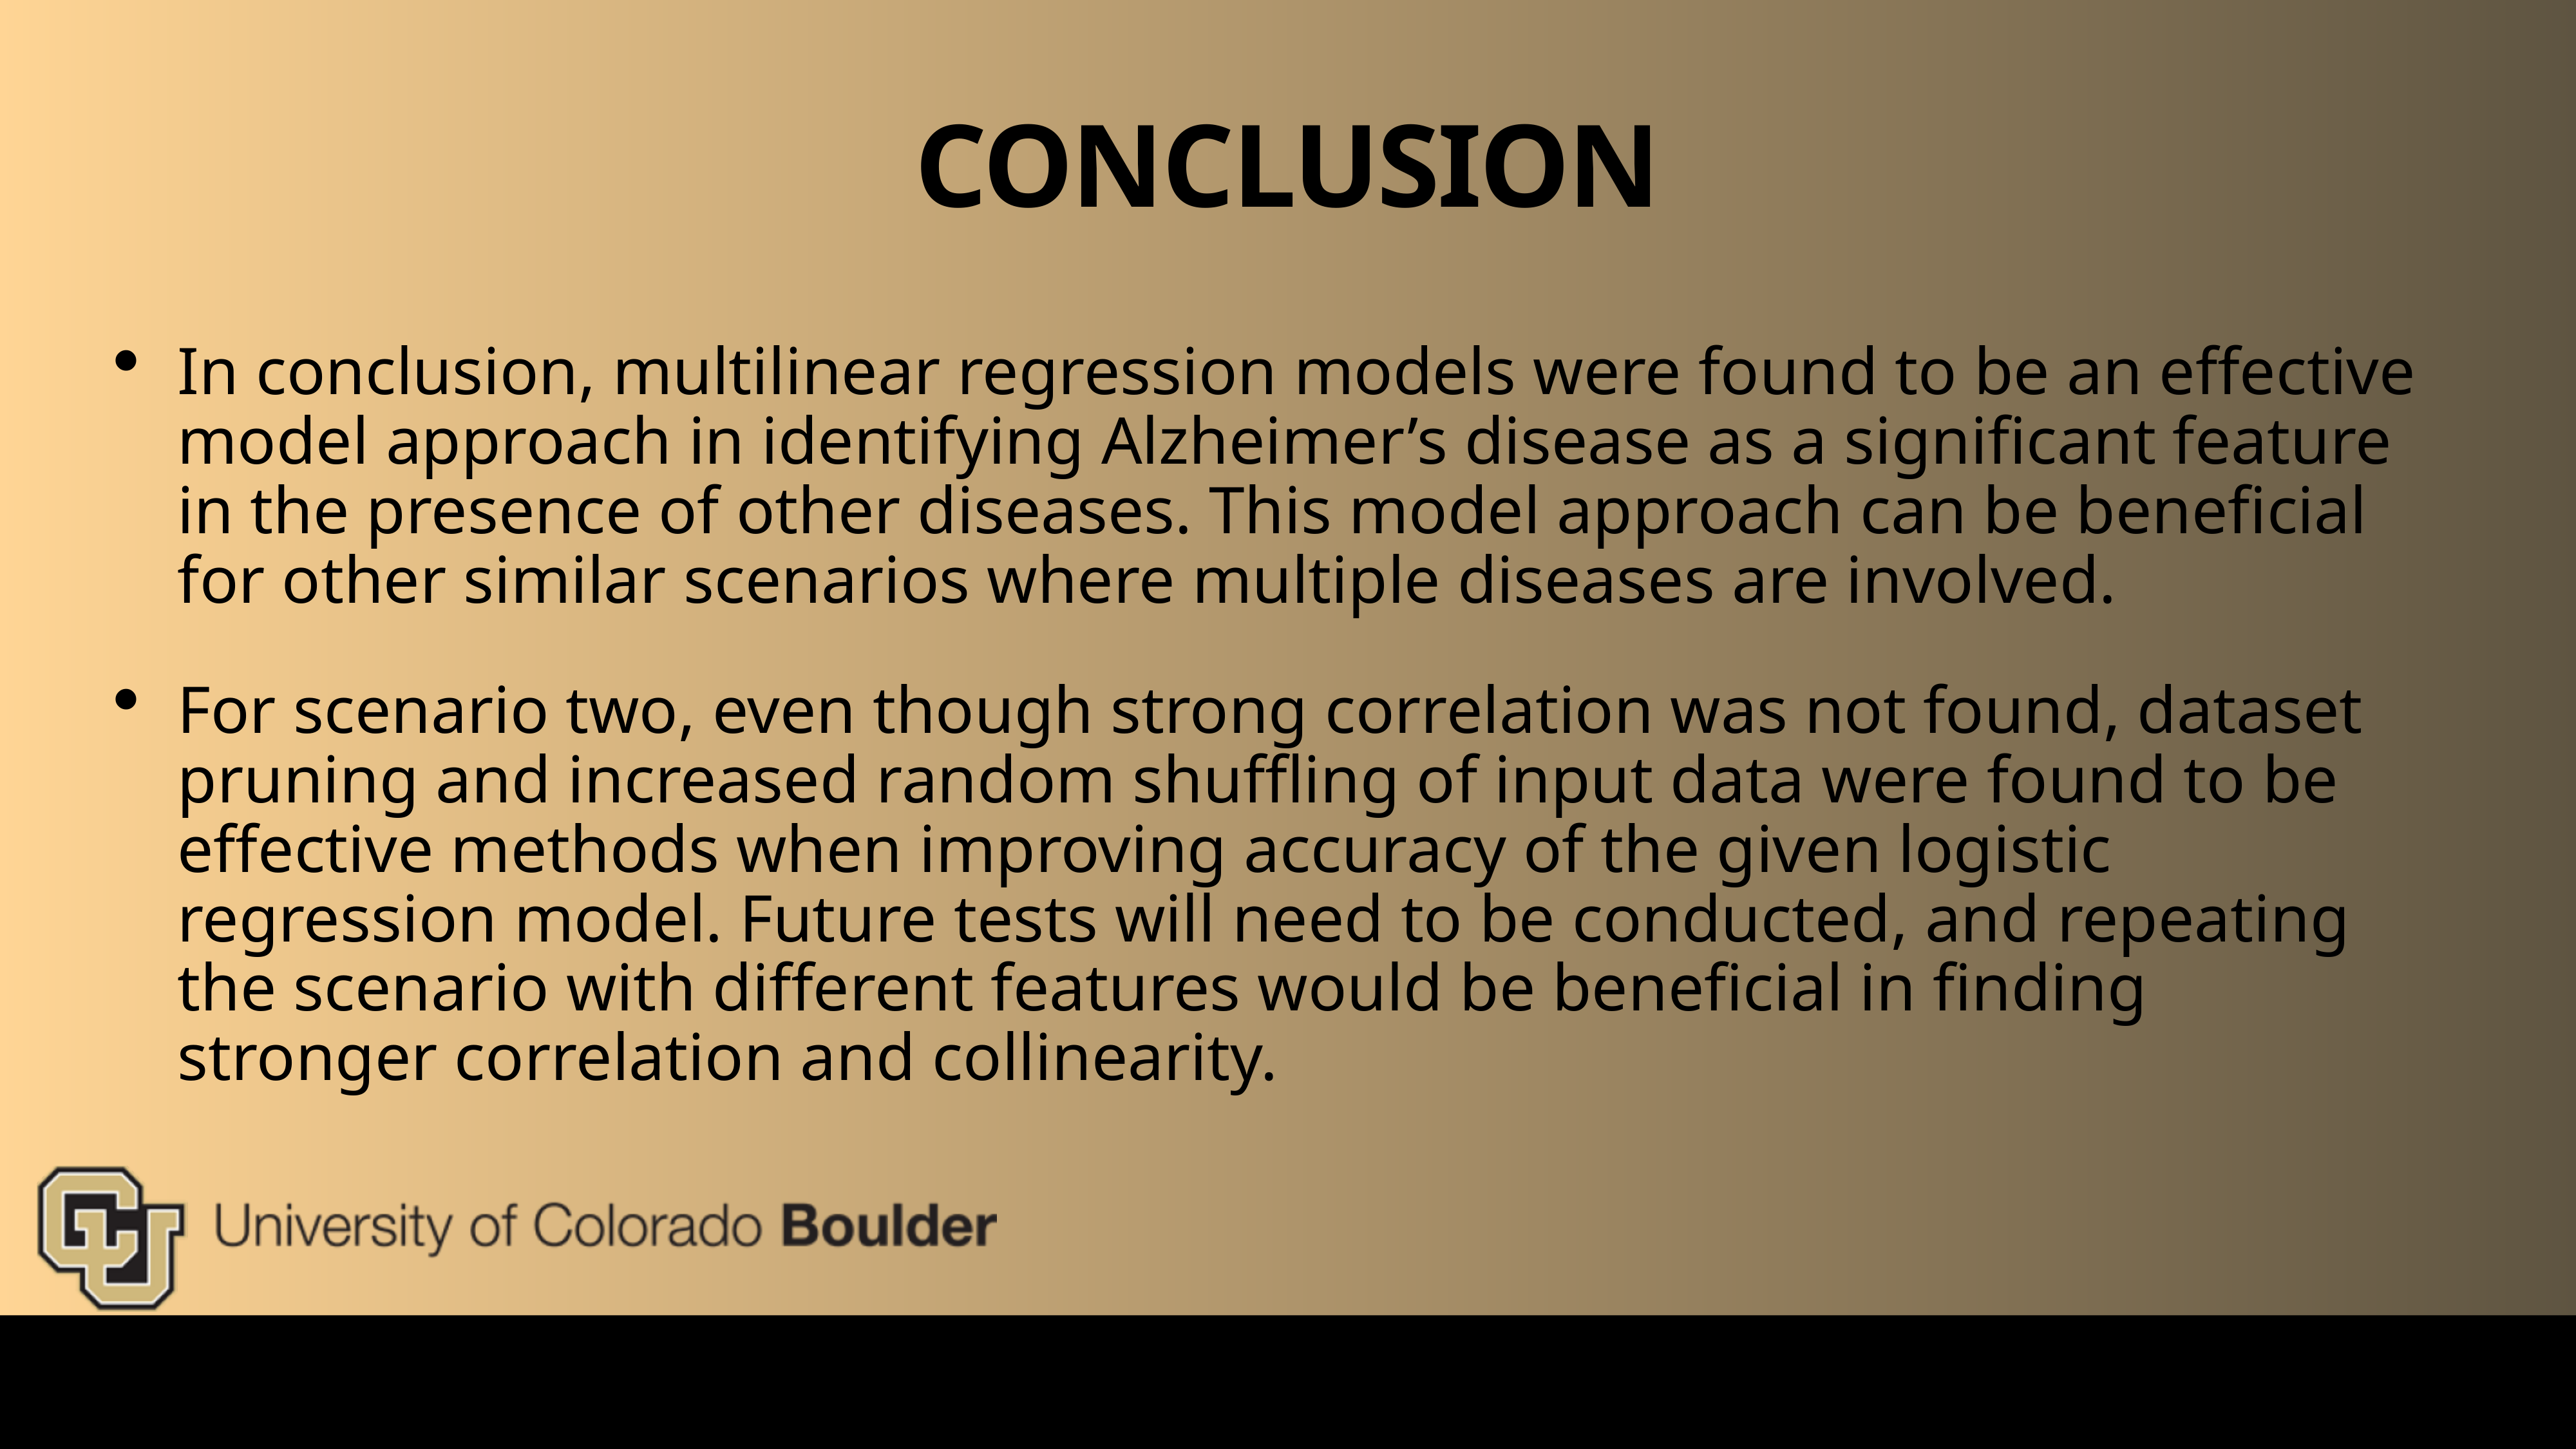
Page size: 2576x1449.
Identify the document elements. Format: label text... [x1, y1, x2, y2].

picture [37, 1166, 997, 1312]
subtitle In conclusion, multilinear regression models were found to be an effective model approach in identifying Alzheimer’s disease as a significant feature in the presence of other diseases. This model approach can be beneficial for other similar scenarios where multiple diseases are involved. For scenario two, even though strong correlation was not found, dataset pruning and increased random shuffling of input data were found to be effective methods when improving accuracy of the given logistic regression model. Future tests will need to be conducted, and repeating the scenario with different features would be beneficial in finding stronger correlation and collinearity. [107, 333, 2429, 1116]
title CONCLUSION [127, 113, 2449, 266]
text_box [0, 1315, 2576, 1449]
